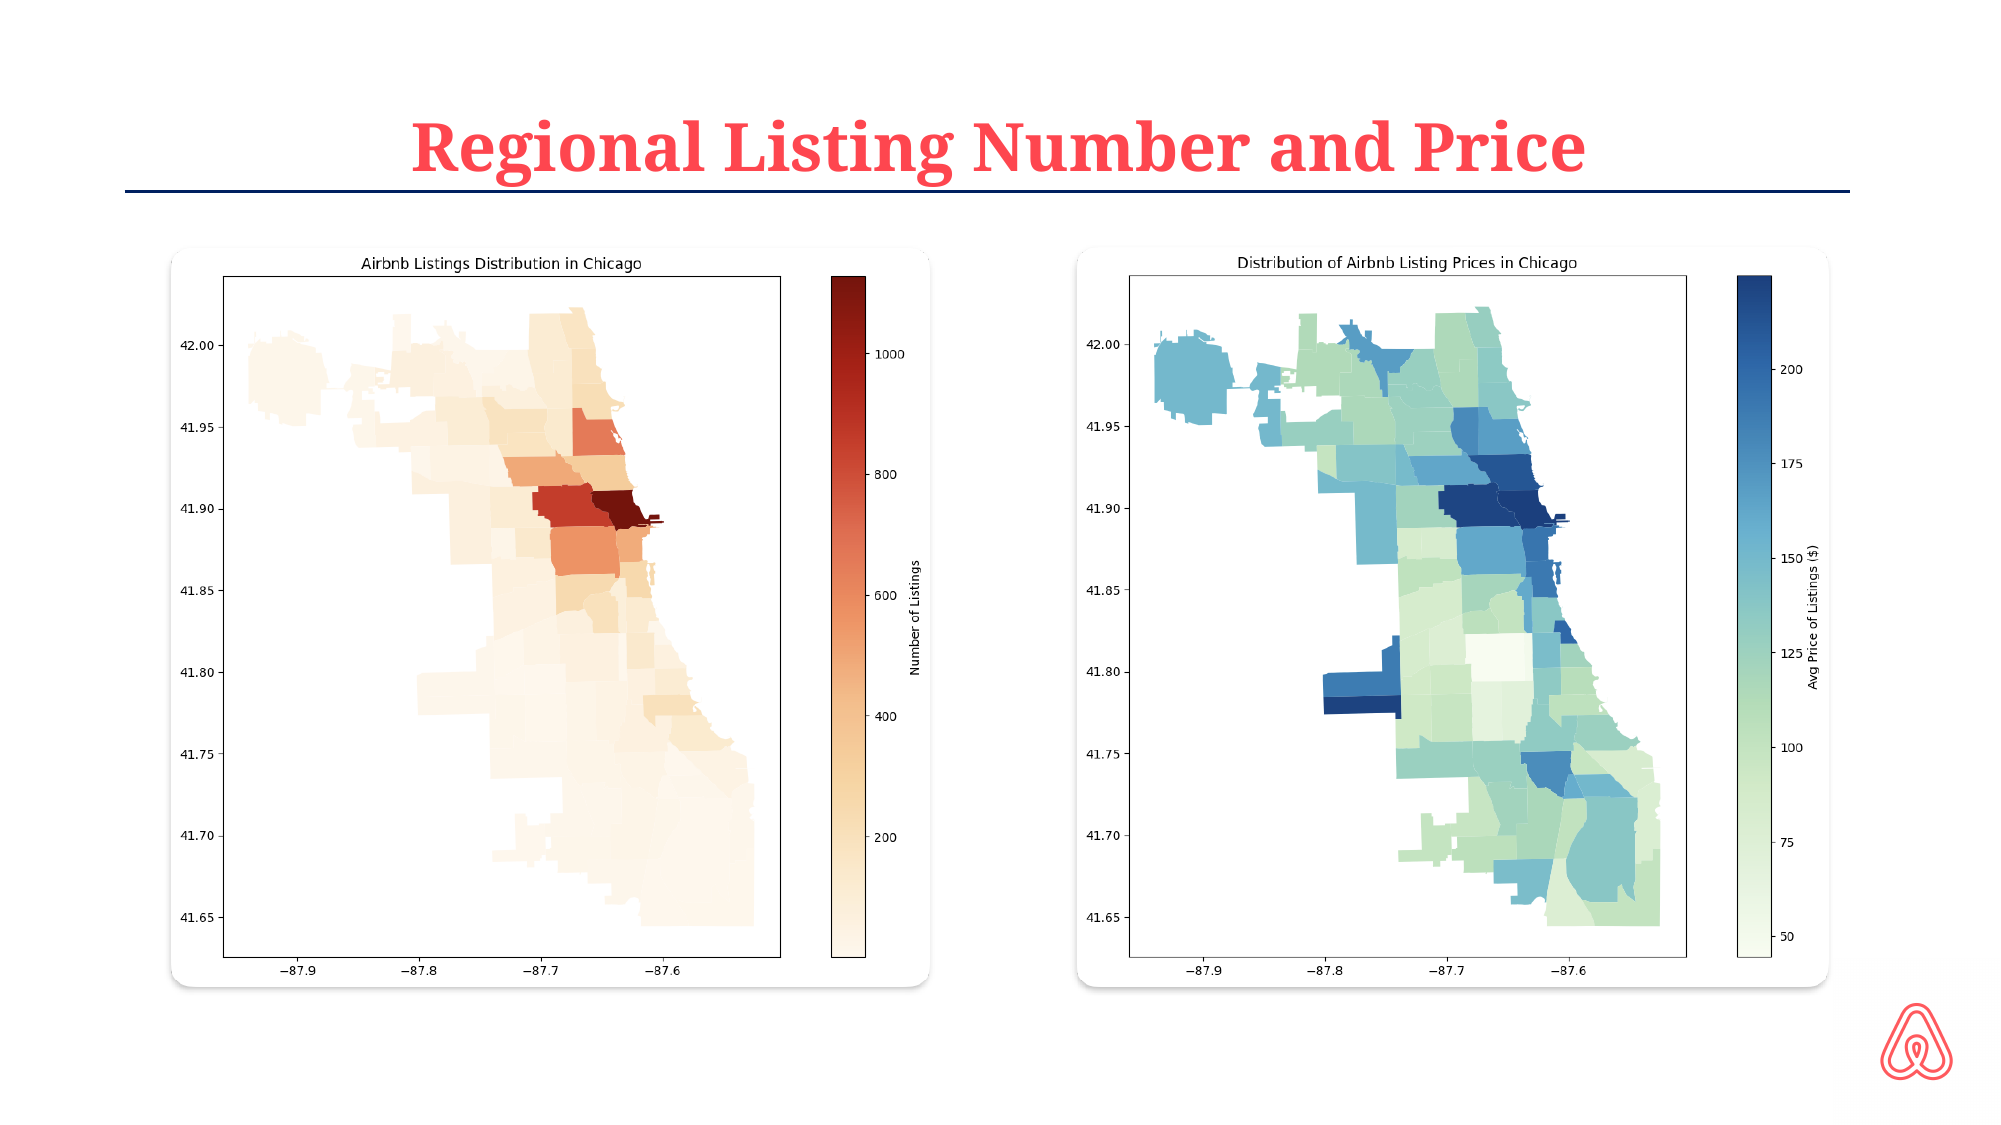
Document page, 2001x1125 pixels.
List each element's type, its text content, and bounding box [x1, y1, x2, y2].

picture [1069, 244, 2000, 1125]
text_box Regional Listing Number and Price [137, 96, 1863, 195]
picture [163, 244, 936, 996]
